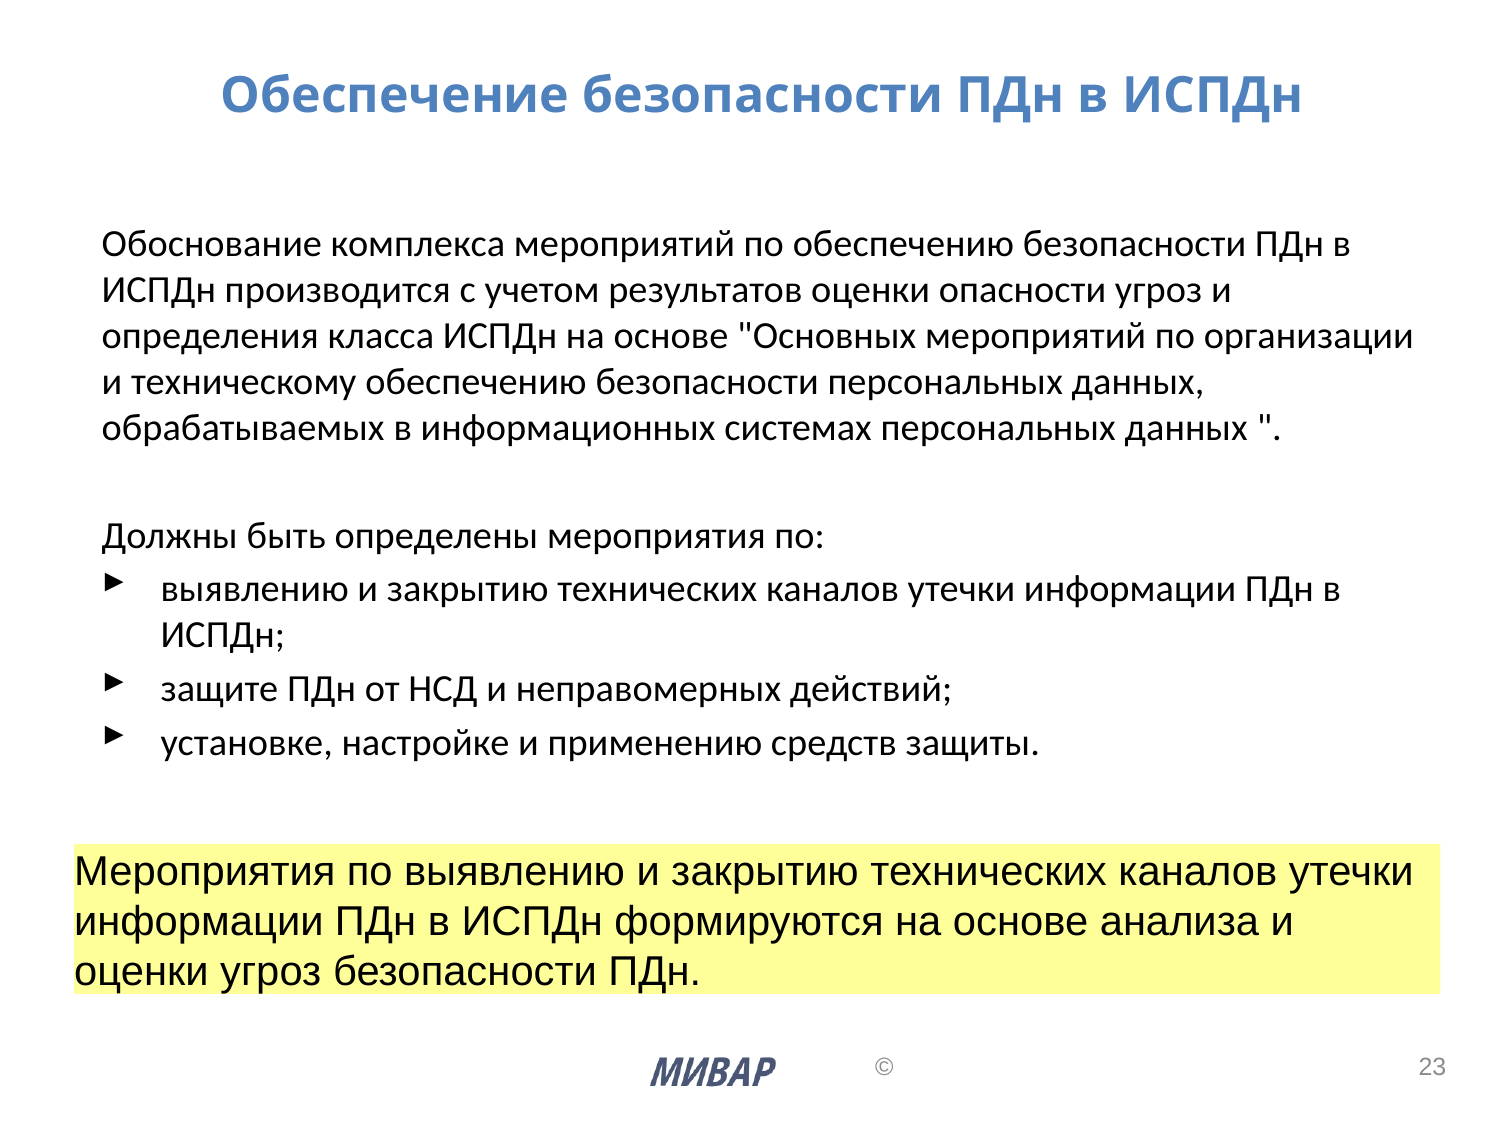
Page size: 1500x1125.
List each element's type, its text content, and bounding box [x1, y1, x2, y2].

title Обеспечение безопасности ПДн в ИСПДн [42, 43, 1483, 141]
list Обоснование комплекса мероприятий по обеспечению безопасности ПДн в ИСПДн производится с учетом результатов оценки опасности угроз и определения класса ИСПДн на основе "Основных мероприятий по организации и техническому обеспечению безопасности персональных данных, обрабатываемых в информационных системах персональных данных ". Должны быть определены мероприятия по: выявлению и закрытию технических каналов утечки информации ПДн в ИСПДн; защите ПДн от НСД и неправомерных действий; установке, настройке и применению средств защиты. [86, 210, 1436, 818]
slide_number © 23 [769, 1042, 1462, 1103]
picture [646, 1054, 779, 1089]
text_box Мероприятия по выявлению и закрытию технических каналов утечки информации ПДн в ИСПДн формируются на основе анализа и оценки угроз безопасности ПДн. [74, 843, 1441, 994]
